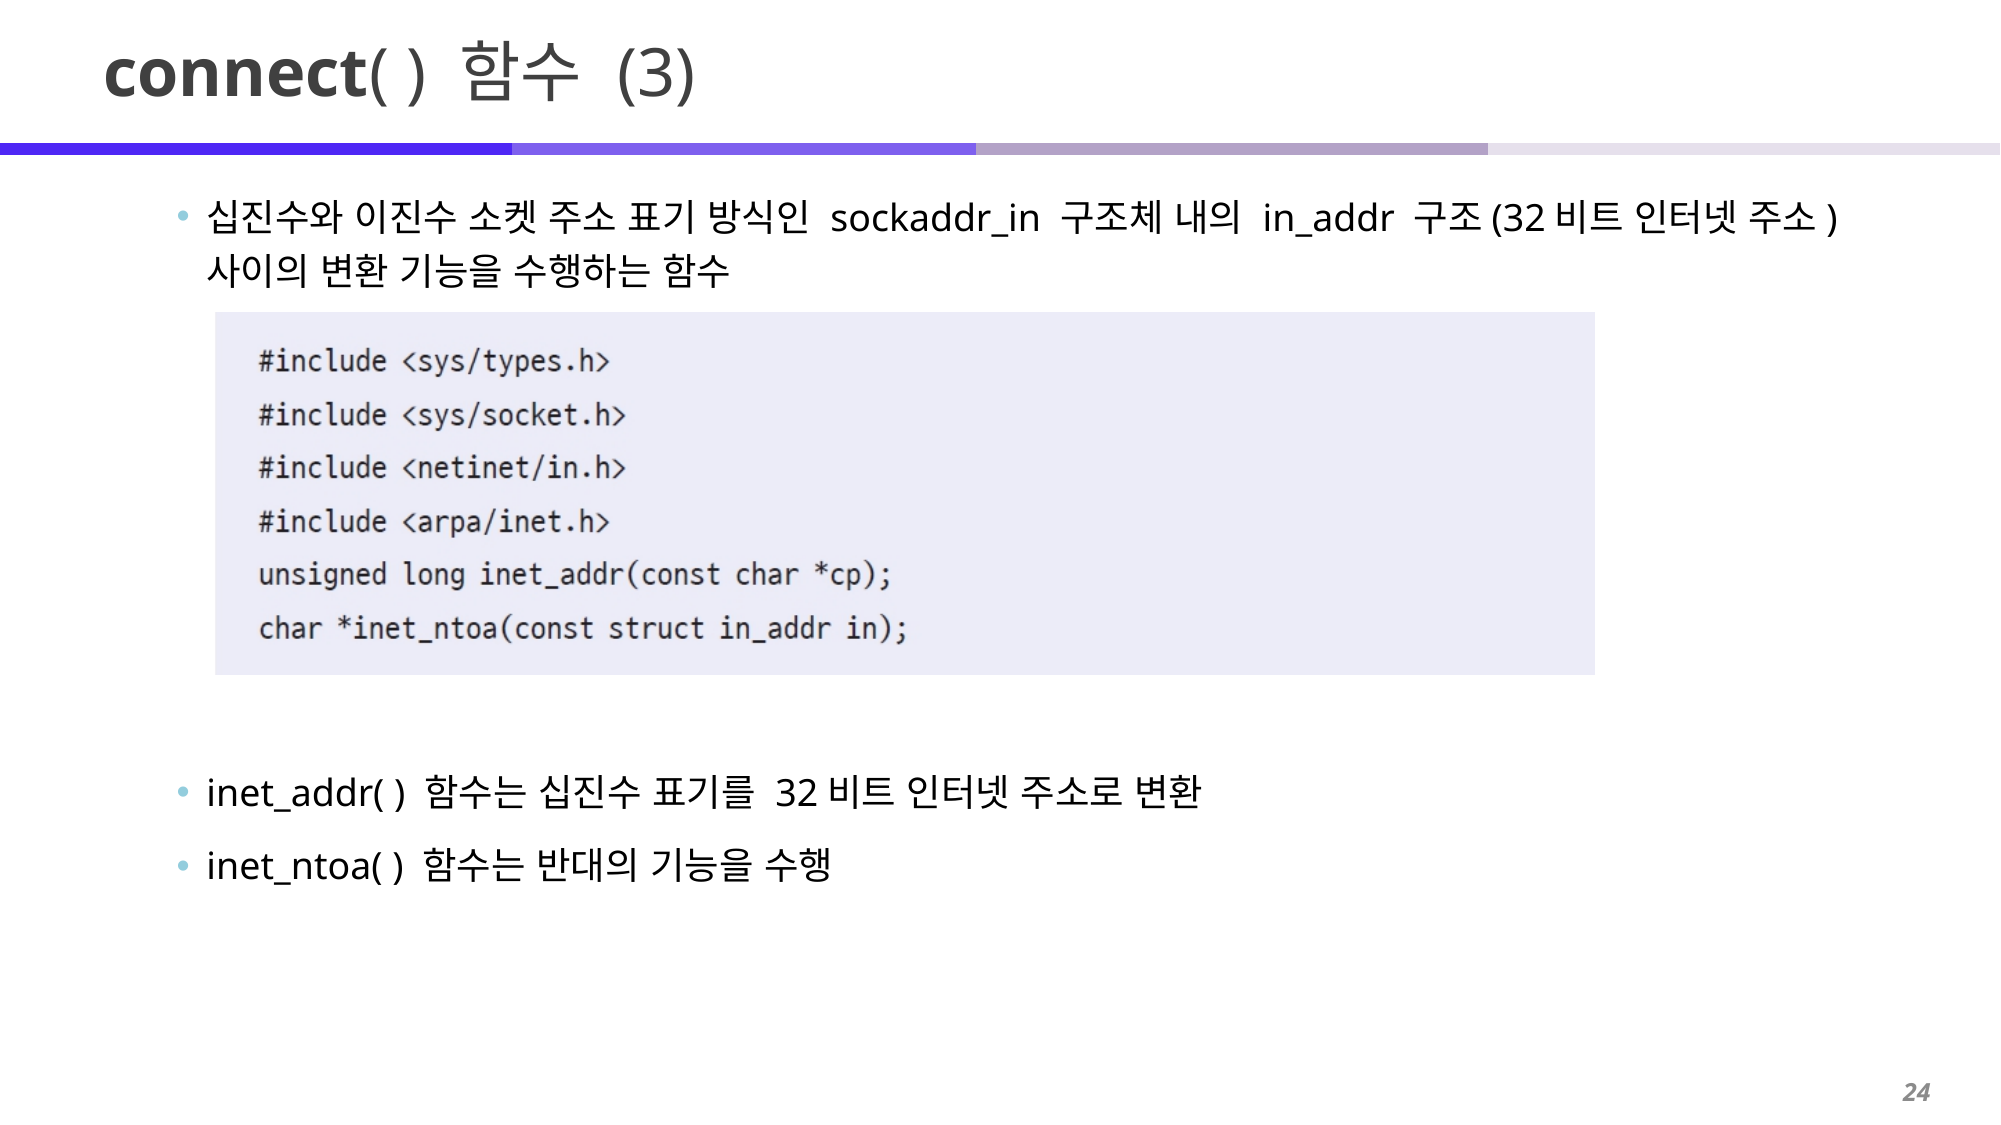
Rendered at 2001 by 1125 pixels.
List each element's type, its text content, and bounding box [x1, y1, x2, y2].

picture [213, 312, 1595, 675]
list 십진수와 이진수 소켓 주소 표기 방식인 sockaddr_in 구조체 내의 in_addr 구조(32비트 인터넷 주소) 사이의 변환 기능을 수행하는 함수 inet_addr( ) 함수는 십진수 표기를 32비트 인터넷 주소로 변환 inet_ntoa( ) 함수는 반대의 기능을 수행 [88, 176, 1920, 1083]
title connect( ) 함수 (3) [88, 18, 1920, 122]
